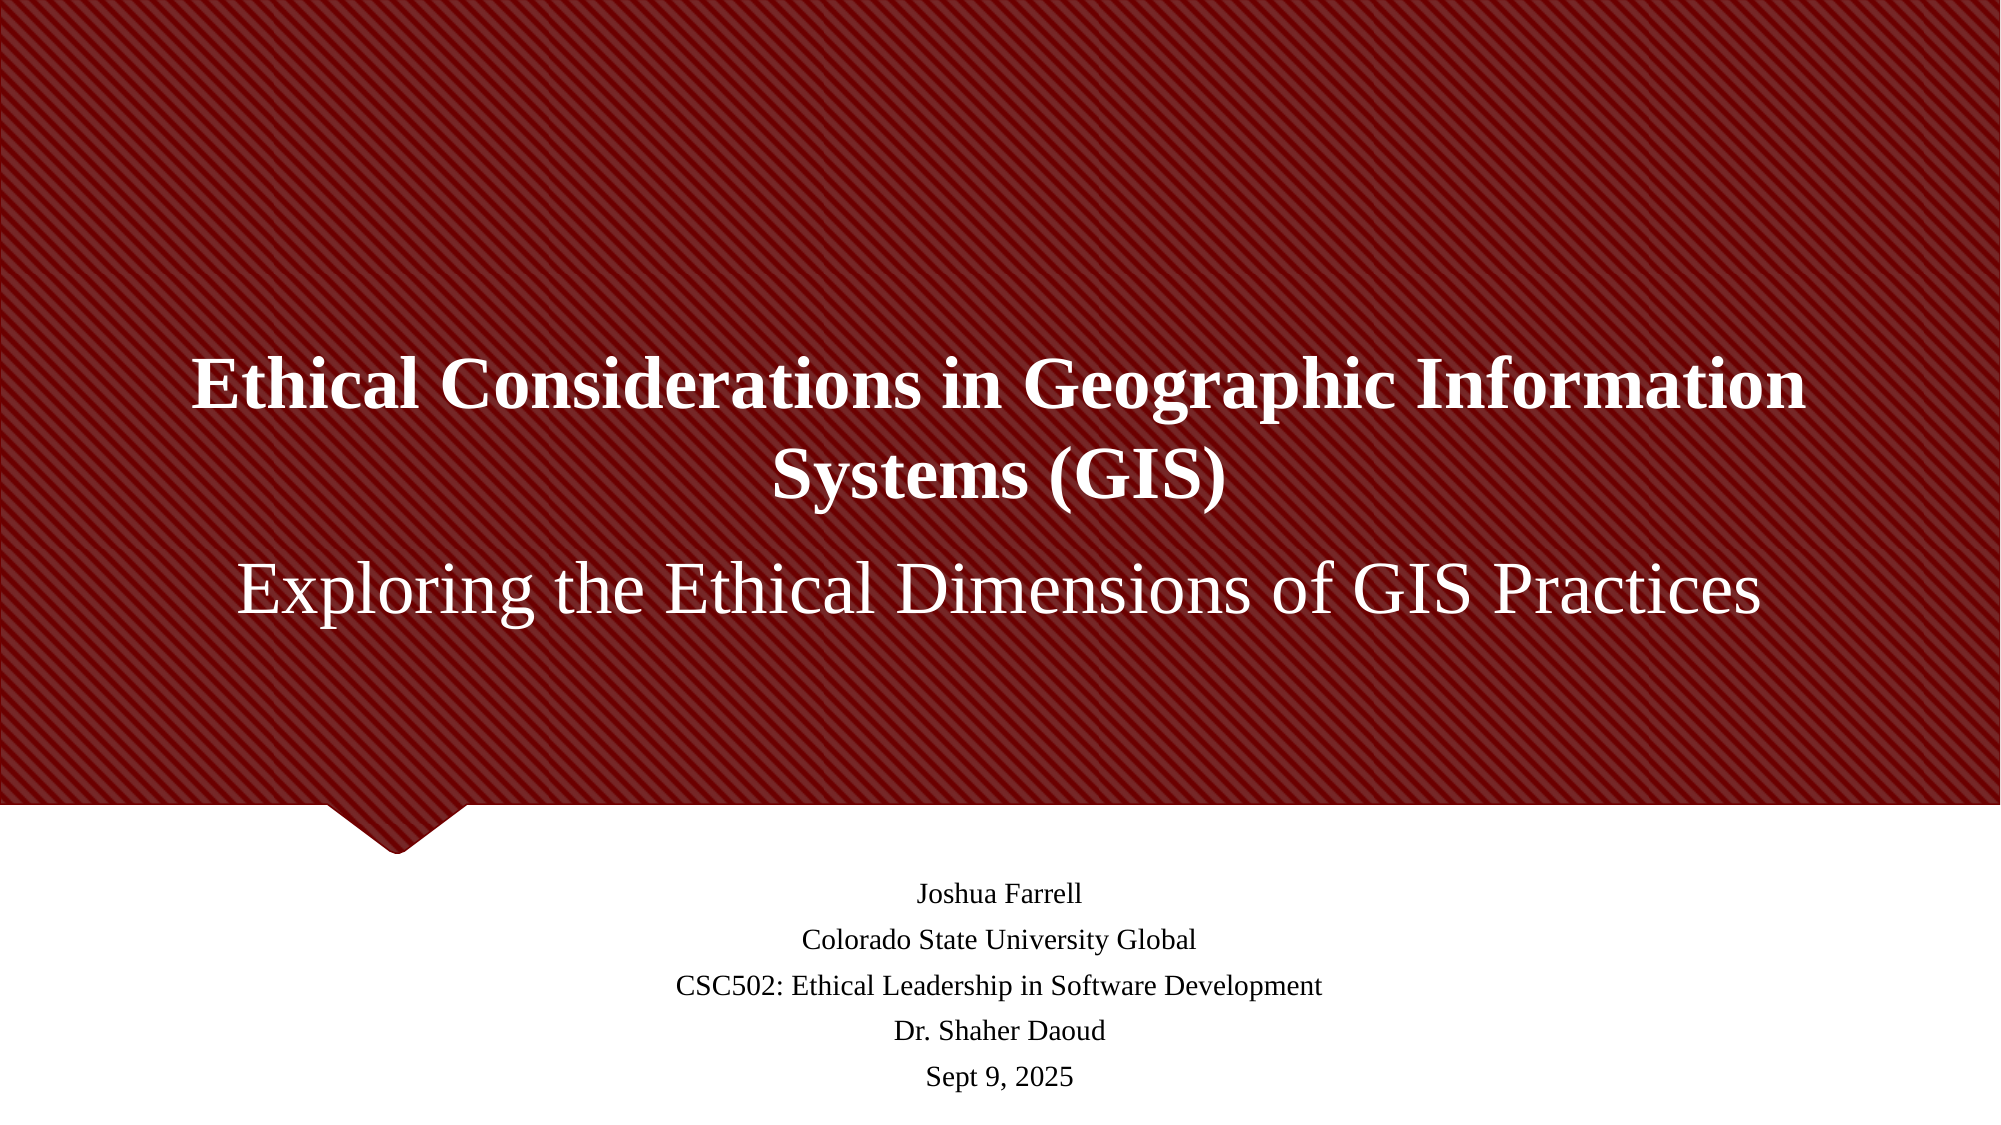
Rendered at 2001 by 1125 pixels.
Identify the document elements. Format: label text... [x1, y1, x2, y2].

picture [1, 1, 1999, 852]
subtitle Joshua Farrell Colorado State University Global CSC502: Ethical Leadership in Software Development Dr. Shaher Daoud Sept 9, 2025 [132, 866, 1868, 1102]
title Ethical Considerations in Geographic Information Systems (GIS) Exploring the Ethical Dimensions of GIS Practices [132, 237, 1868, 726]
